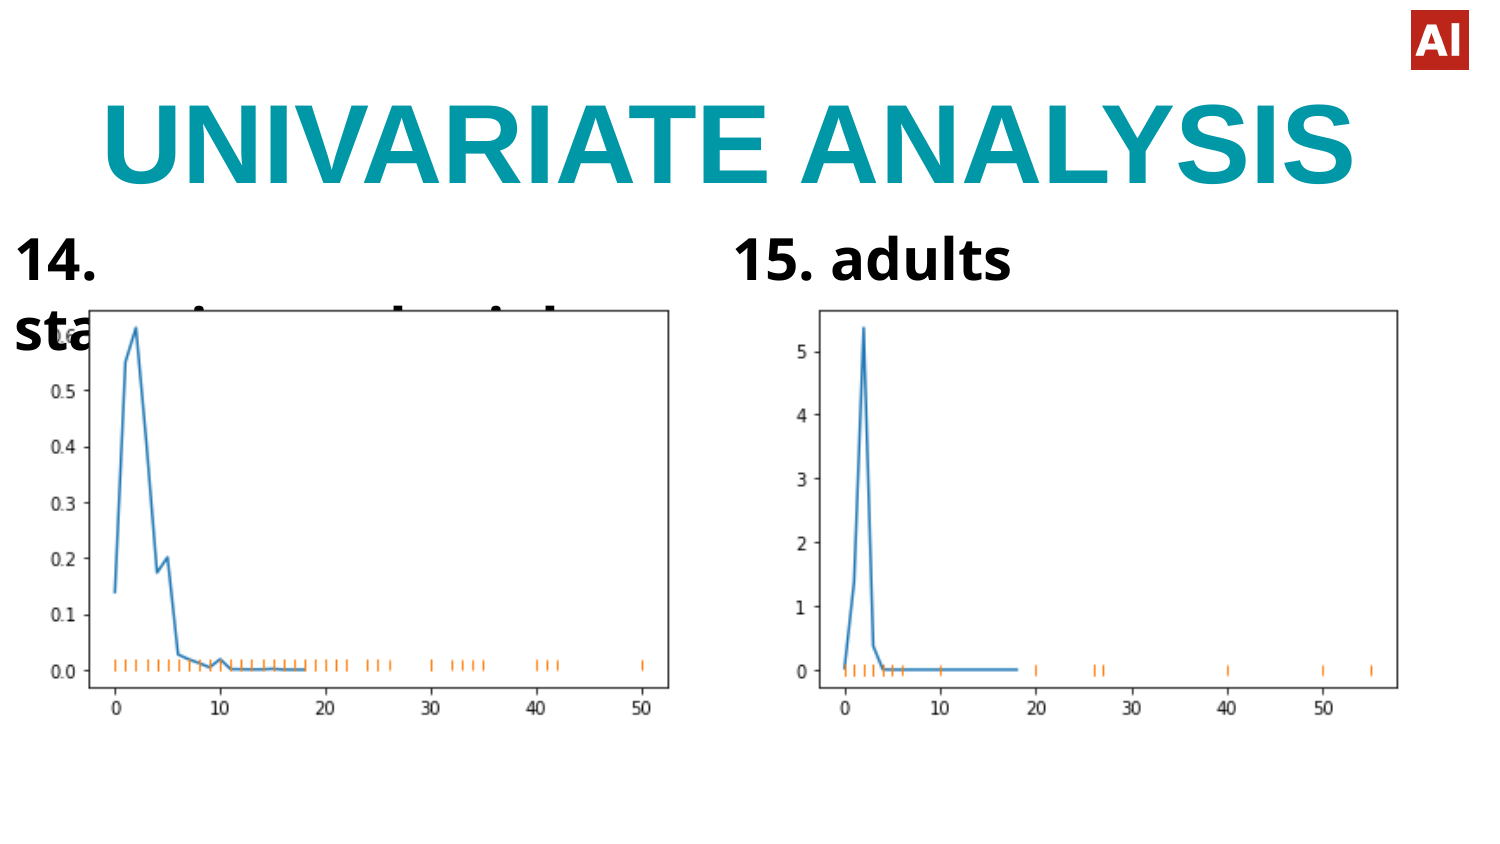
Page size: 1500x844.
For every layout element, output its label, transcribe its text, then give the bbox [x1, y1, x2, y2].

picture [783, 300, 1409, 729]
text_box 15. adults [717, 214, 1475, 300]
picture [37, 300, 681, 729]
text_box 14. stays_in_week_night [0, 214, 718, 370]
picture [1411, 10, 1469, 70]
text_box UNIVARIATE ANALYSIS [86, 63, 1373, 214]
